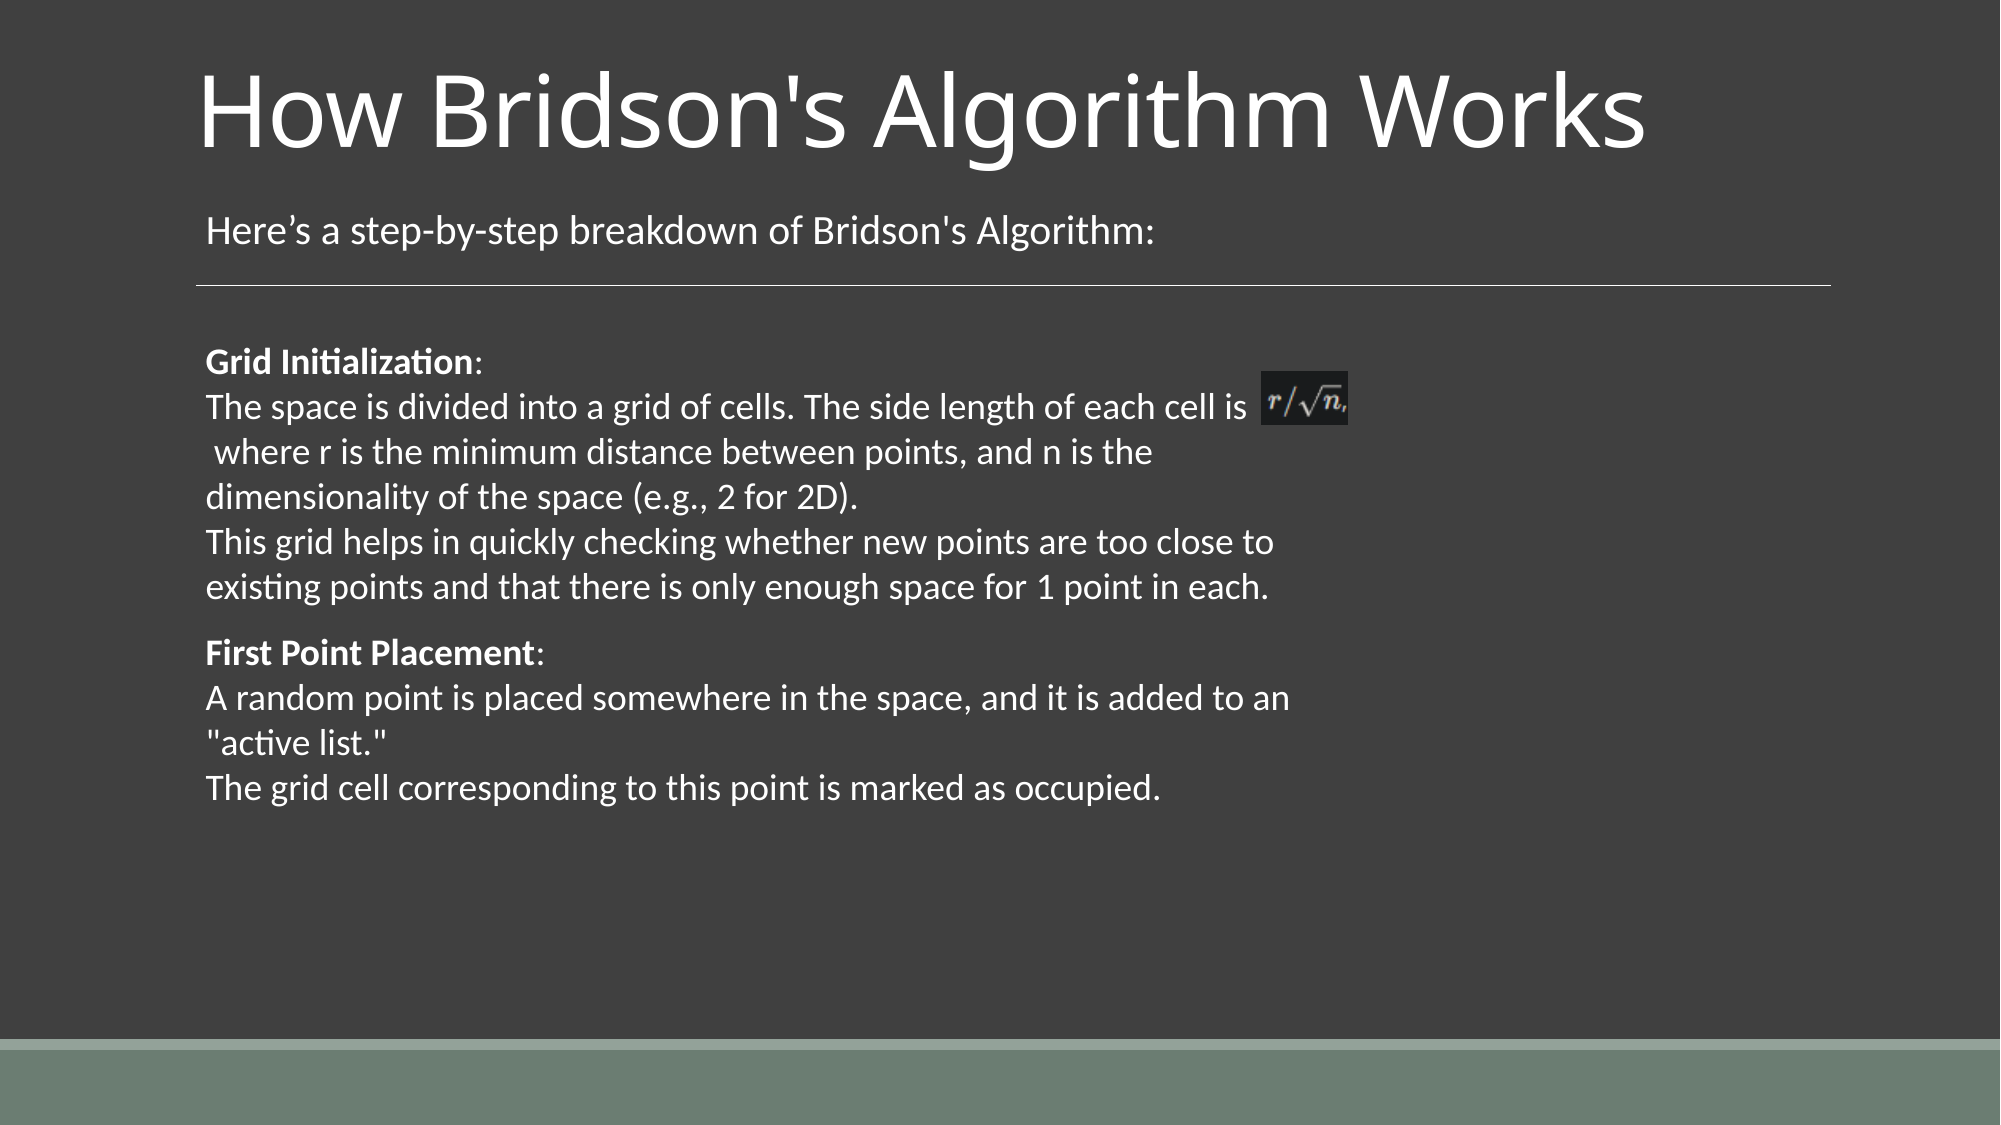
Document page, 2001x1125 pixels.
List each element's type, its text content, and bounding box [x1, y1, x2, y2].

text_box First Point Placement: A random point is placed somewhere in the space, and it is added to an "active list." The grid cell corresponding to this point is marked as occupied. [190, 620, 1348, 816]
list Here’s a step-by-step breakdown of Bridson's Algorithm: [190, 201, 1841, 266]
text_box Grid Initialization: The space is divided into a grid of cells. The side length of each cell is where r is the minimum distance between points, and n is the dimensionality of the space (e.g., 2 for 2D). This grid helps in quickly checking whether new points are too close to existing points and that there is only enough space for 1 point in each. [190, 329, 1372, 615]
title How Bridson's Algorithm Works [180, 47, 1830, 175]
picture [1261, 370, 1349, 425]
